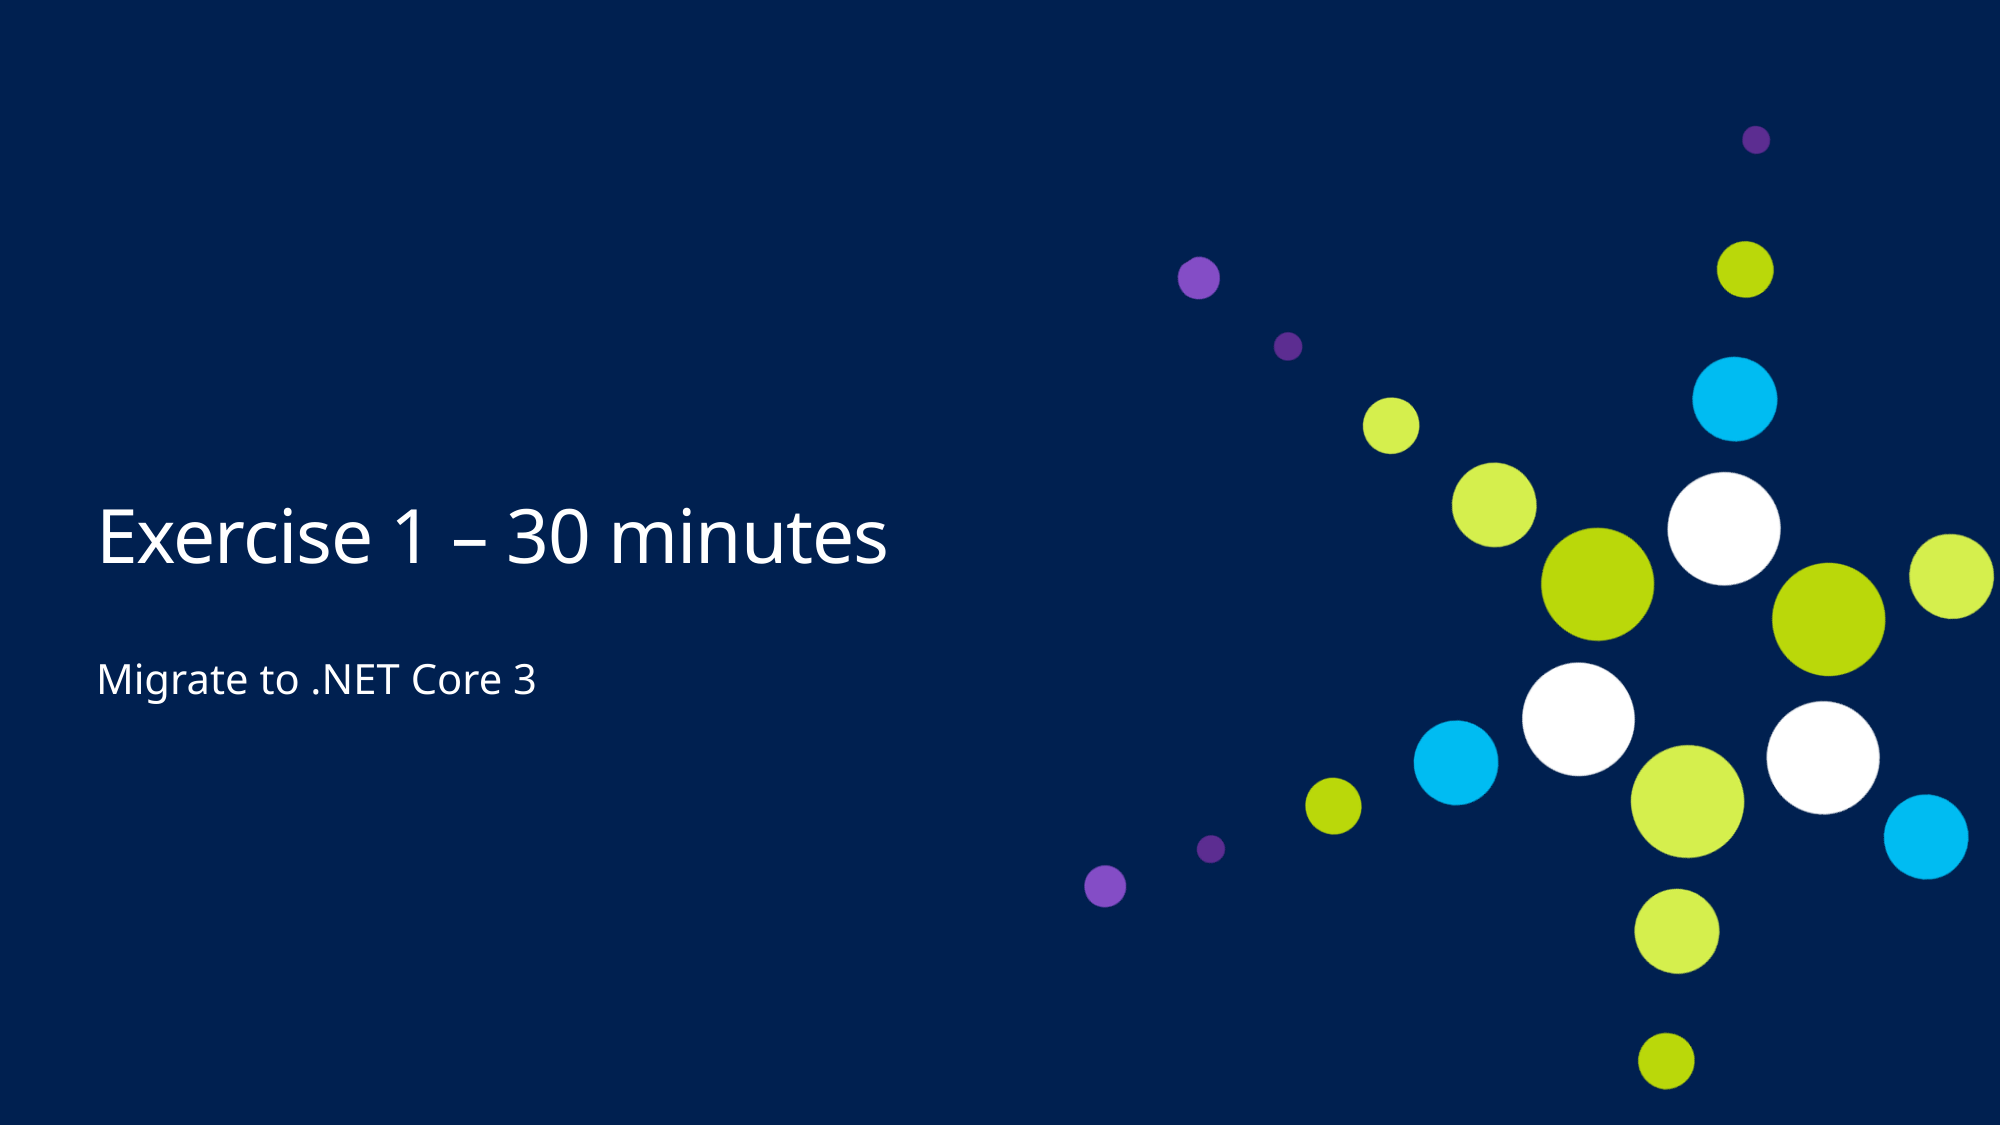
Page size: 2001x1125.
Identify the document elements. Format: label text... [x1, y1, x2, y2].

title Exercise 1 – 30 minutes [96, 497, 1596, 580]
list Migrate to .NET Core 3 [96, 652, 1596, 703]
picture [836, 96, 2000, 1125]
